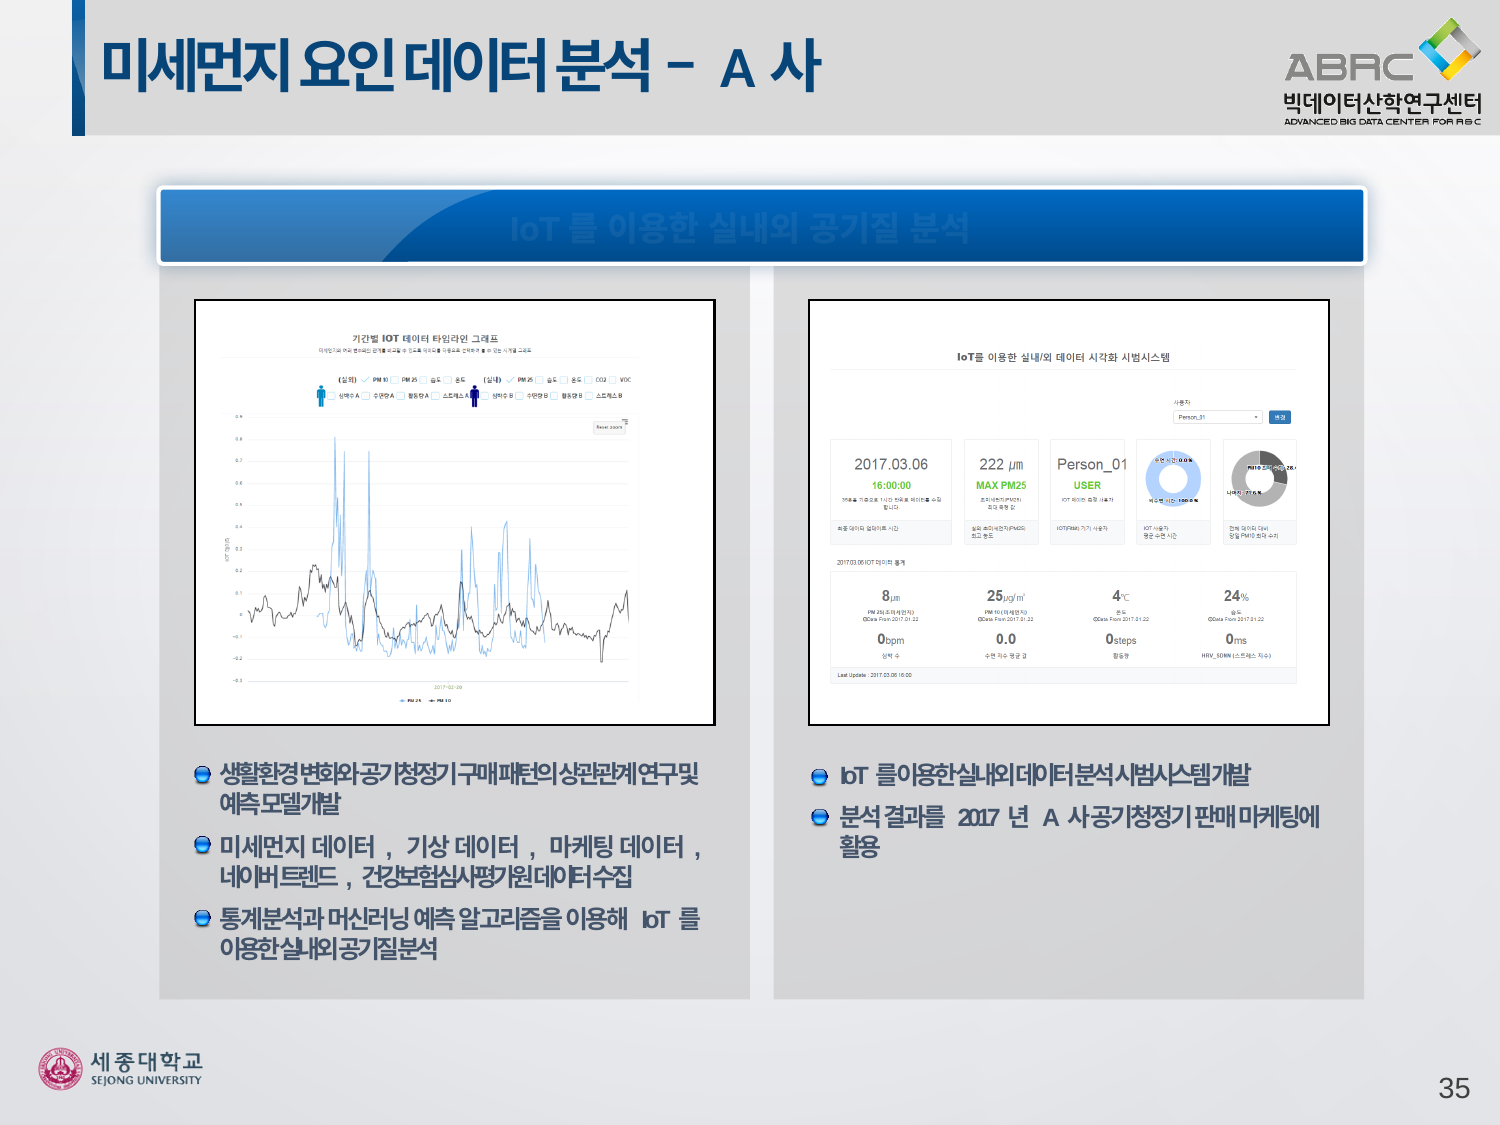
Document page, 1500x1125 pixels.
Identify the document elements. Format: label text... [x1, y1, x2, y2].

text_box [158, 272, 751, 1000]
text_box [808, 299, 1330, 726]
list 미세먼지 요인 데이터 분석 – A사 [84, 27, 1439, 111]
text_box IoT를 이용한 실내외 데이터 분석 시범시스템 개발 분석 결과를 2017년 A사 공기청정기 판매 마케팅에 활용 [825, 752, 1332, 870]
text_box 생활환경 변화와 공기청정기 구매 패턴의 상관관계 연구 및 예측 모델 개발 미세먼지 데이터, 기상 데이터, 마케팅 데이터, 네이버 트렌드, 건강보험심사평가원 데이터 수집 통계분석과 머신러닝 예측 알고리즘을 이용해 IoT를 이용한 실내외 공기질 분석 [205, 751, 712, 971]
text_box [194, 299, 716, 726]
text_box [773, 272, 1365, 1000]
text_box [158, 187, 1366, 265]
picture [0, 0, 1500, 1125]
